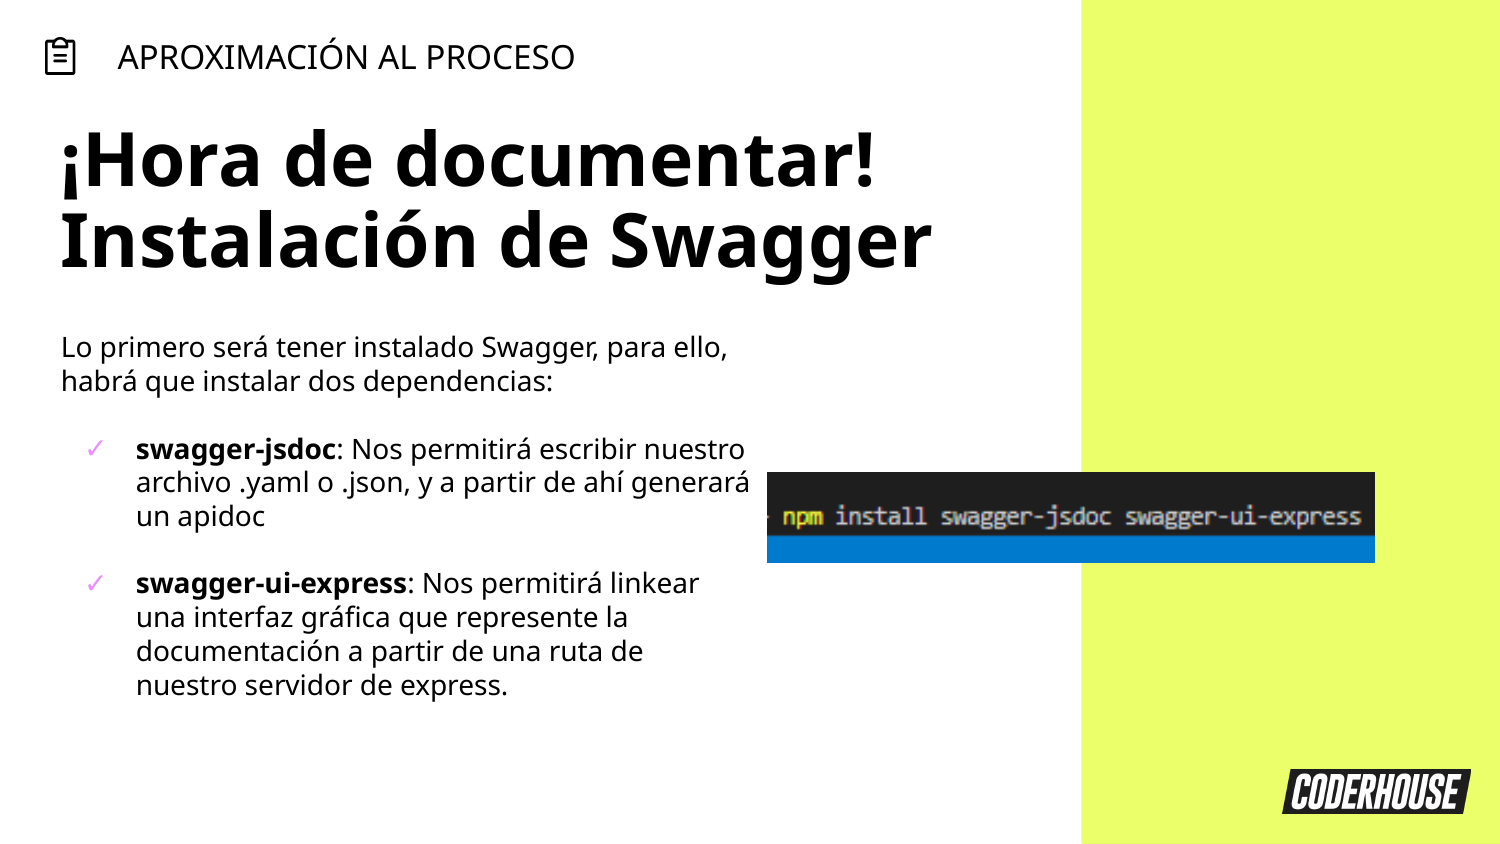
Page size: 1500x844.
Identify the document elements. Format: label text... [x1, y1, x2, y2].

text_box Lo primero será tener instalado Swagger, para ello, habrá que instalar dos dependencias: swagger-jsdoc: Nos permitirá escribir nuestro archivo .yaml o .json, y a partir de ahí generará un apidoc swagger-ui-express: Nos permitirá linkear una interfaz gráfica que represente la documentación a partir de una ruta de nuestro servidor de express. [45, 314, 767, 716]
text_box ¡Hora de documentar! Instalación de Swagger [45, 106, 1036, 299]
picture [1281, 769, 1471, 814]
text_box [24, 20, 96, 93]
text_box APROXIMACIÓN AL PROCESO [102, 21, 711, 91]
picture [0, 0, 1375, 844]
